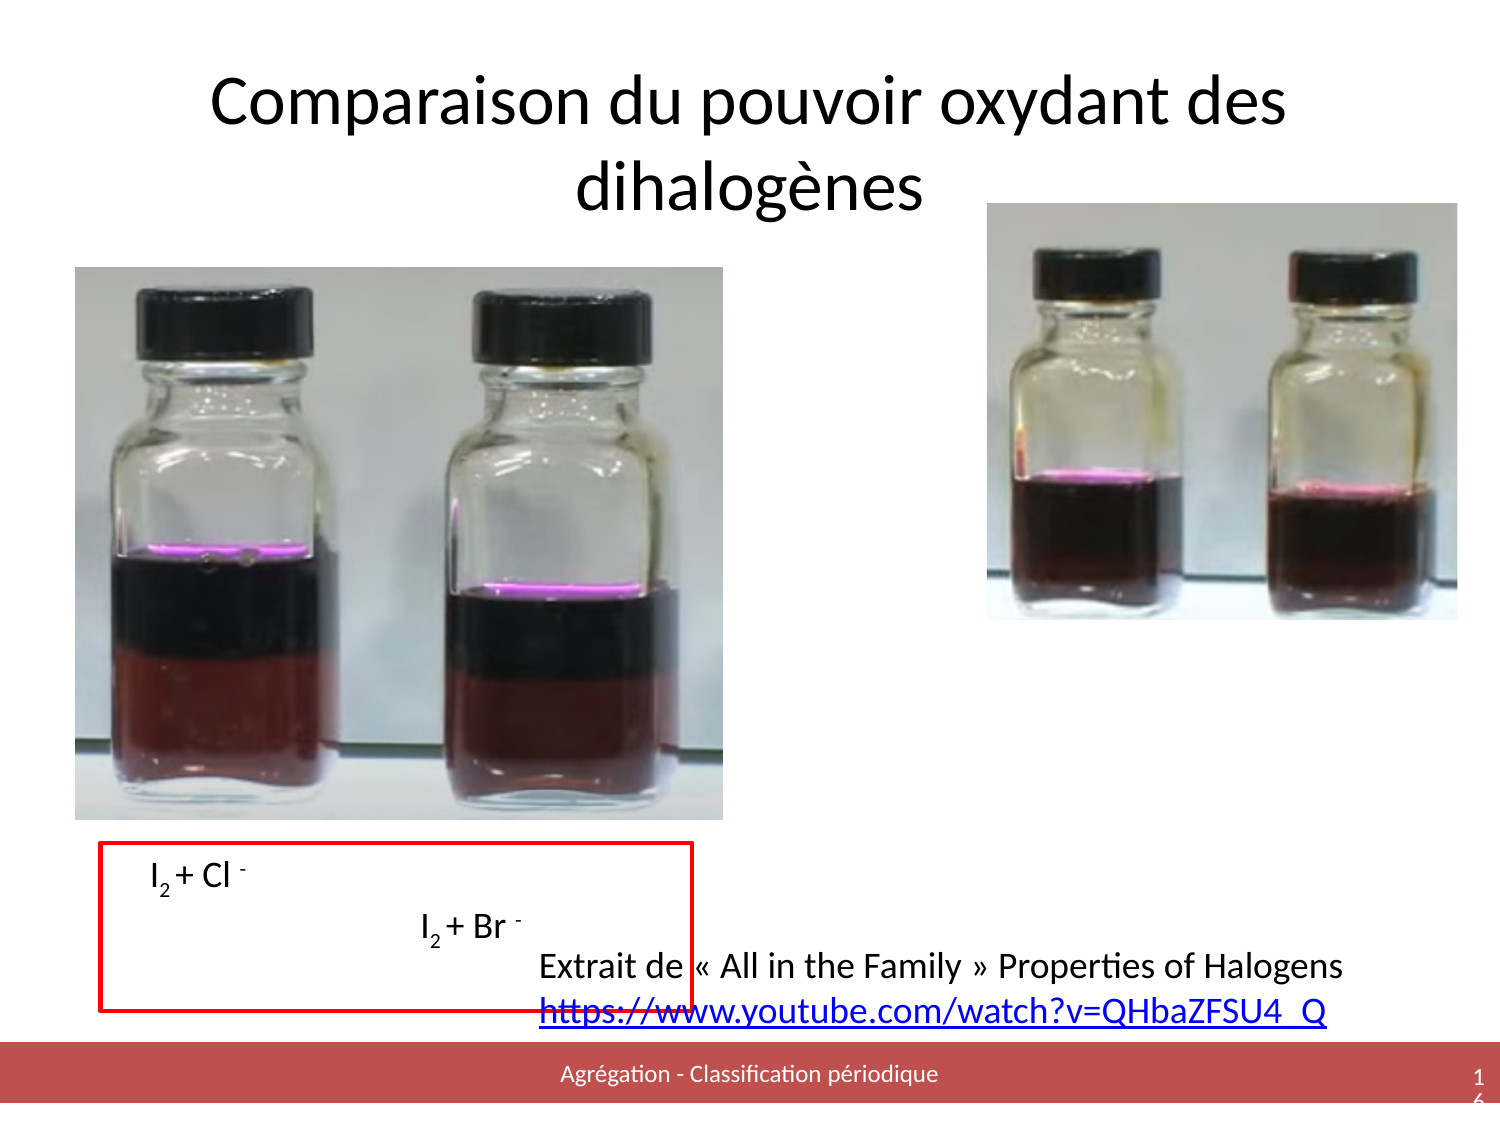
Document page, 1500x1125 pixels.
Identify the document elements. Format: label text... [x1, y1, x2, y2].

text_box Extrait de « All in the Family » Properties of Halogens https://www.youtube.com/watch?v=QHbaZFSU4_Q [524, 933, 1458, 1039]
title Comparaison du pouvoir oxydant des dihalogènes [75, 45, 1425, 233]
footer Agrégation - Classification périodique [0, 1042, 1500, 1103]
picture [74, 267, 724, 820]
picture [986, 202, 1458, 621]
slide_number 15 [1457, 1045, 1500, 1106]
text_box I2 + Cl - I2 + Br - [100, 842, 693, 1012]
